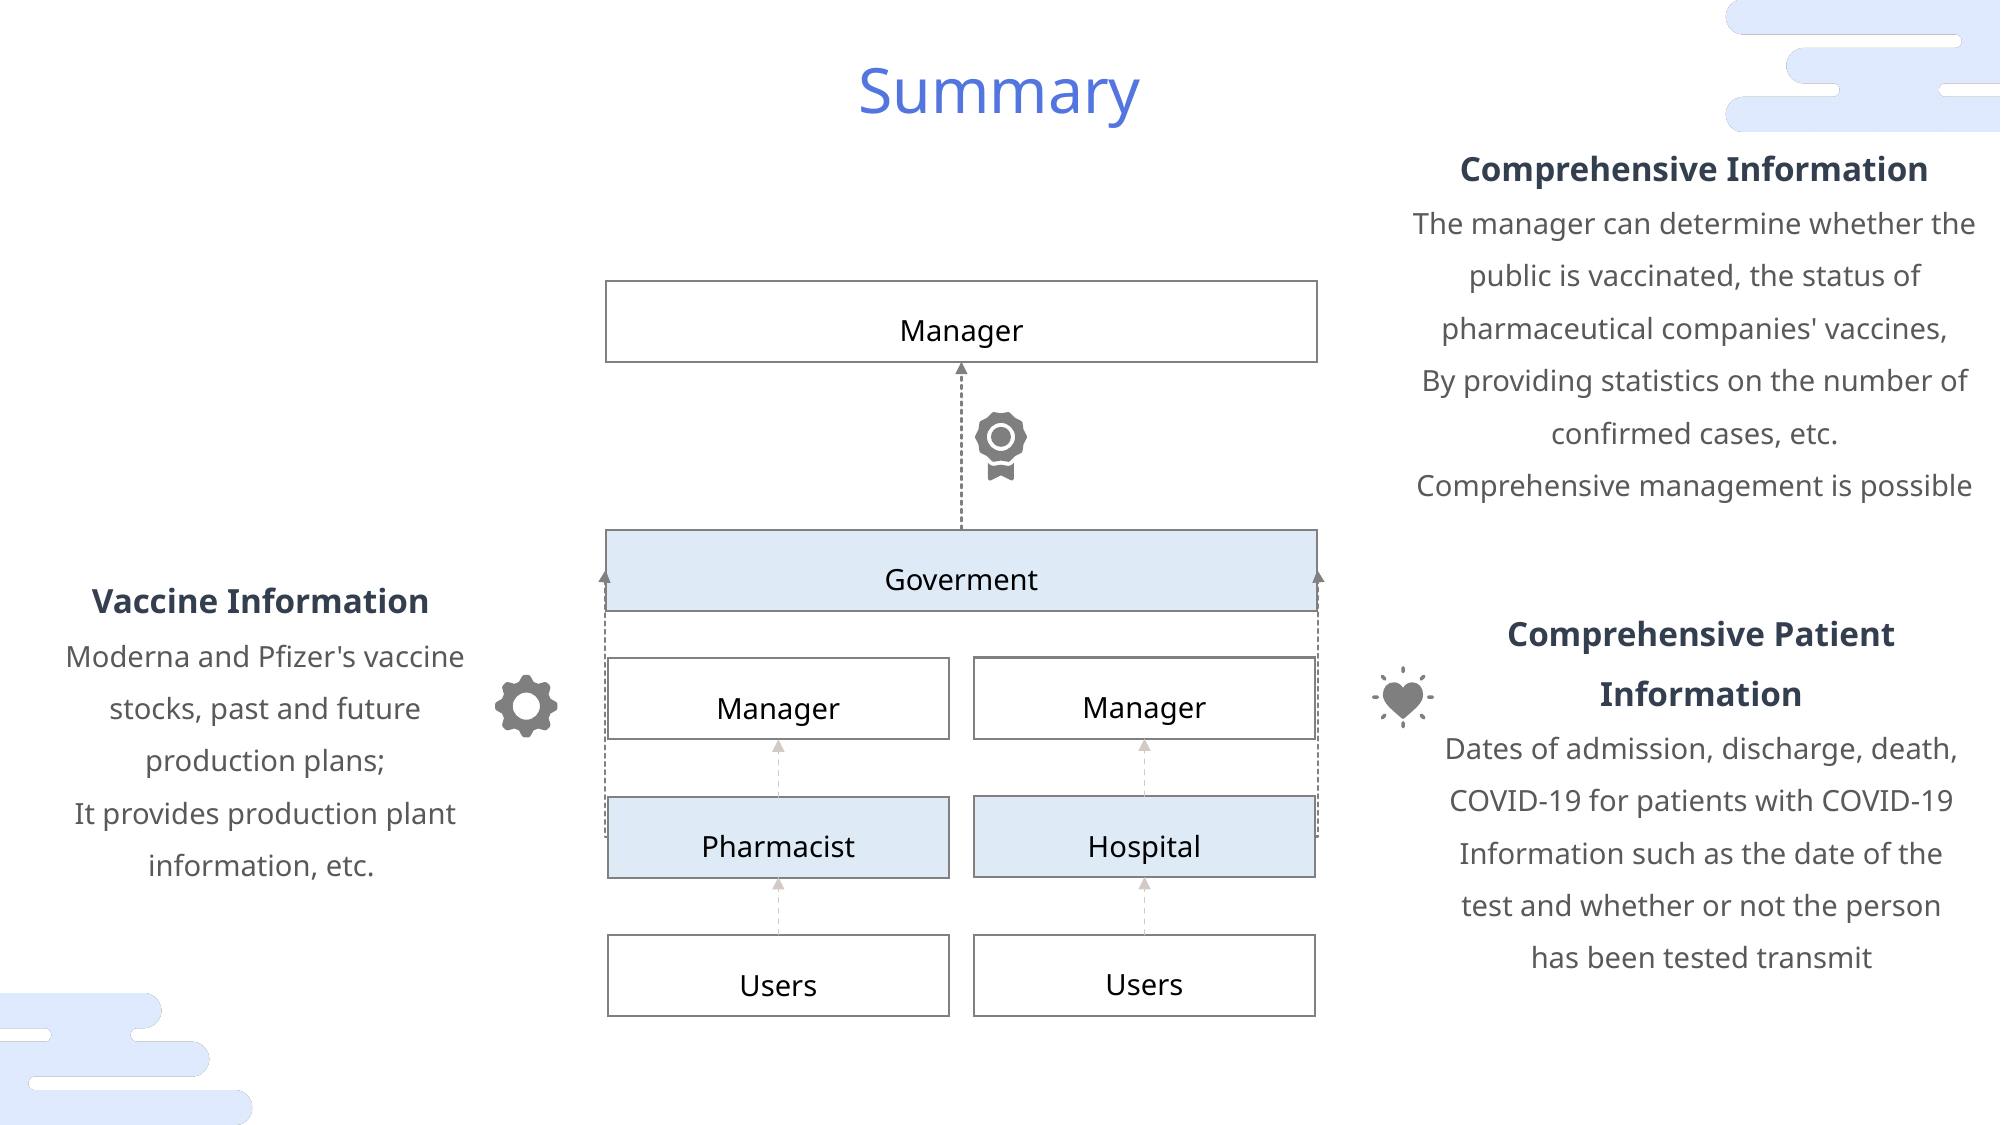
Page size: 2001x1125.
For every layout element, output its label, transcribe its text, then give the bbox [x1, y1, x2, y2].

text_box [495, 674, 558, 738]
text_box Comprehensive Patient Information Dates of admission, discharge, death, COVID-19 for patients with COVID-19 Information such as the date of the test and whether or not the person has been tested transmit [1426, 585, 1978, 983]
text_box Summary [0, 44, 2000, 134]
text_box Pharmacist [607, 796, 950, 879]
picture [1725, 0, 2000, 44]
text_box Goverment [605, 529, 1318, 612]
text_box Users [973, 934, 1316, 1017]
text_box Users [607, 934, 950, 1017]
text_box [973, 410, 1027, 481]
text_box Manager [608, 657, 950, 740]
text_box Manager [973, 656, 1315, 740]
picture [0, 993, 253, 1125]
text_box Hospital [973, 795, 1316, 878]
text_box Comprehensive Information The manager can determine whether the public is vaccinated, the status of pharmaceutical companies' vaccines, By providing statistics on the number of confirmed cases, etc. Comprehensive management is possible [1394, 120, 1996, 510]
text_box Vaccine Information Moderna and Pfizer's vaccine stocks, past and future production plans; It provides production plant information, etc. [47, 553, 484, 890]
text_box Manager [605, 280, 1318, 363]
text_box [1370, 664, 1436, 730]
